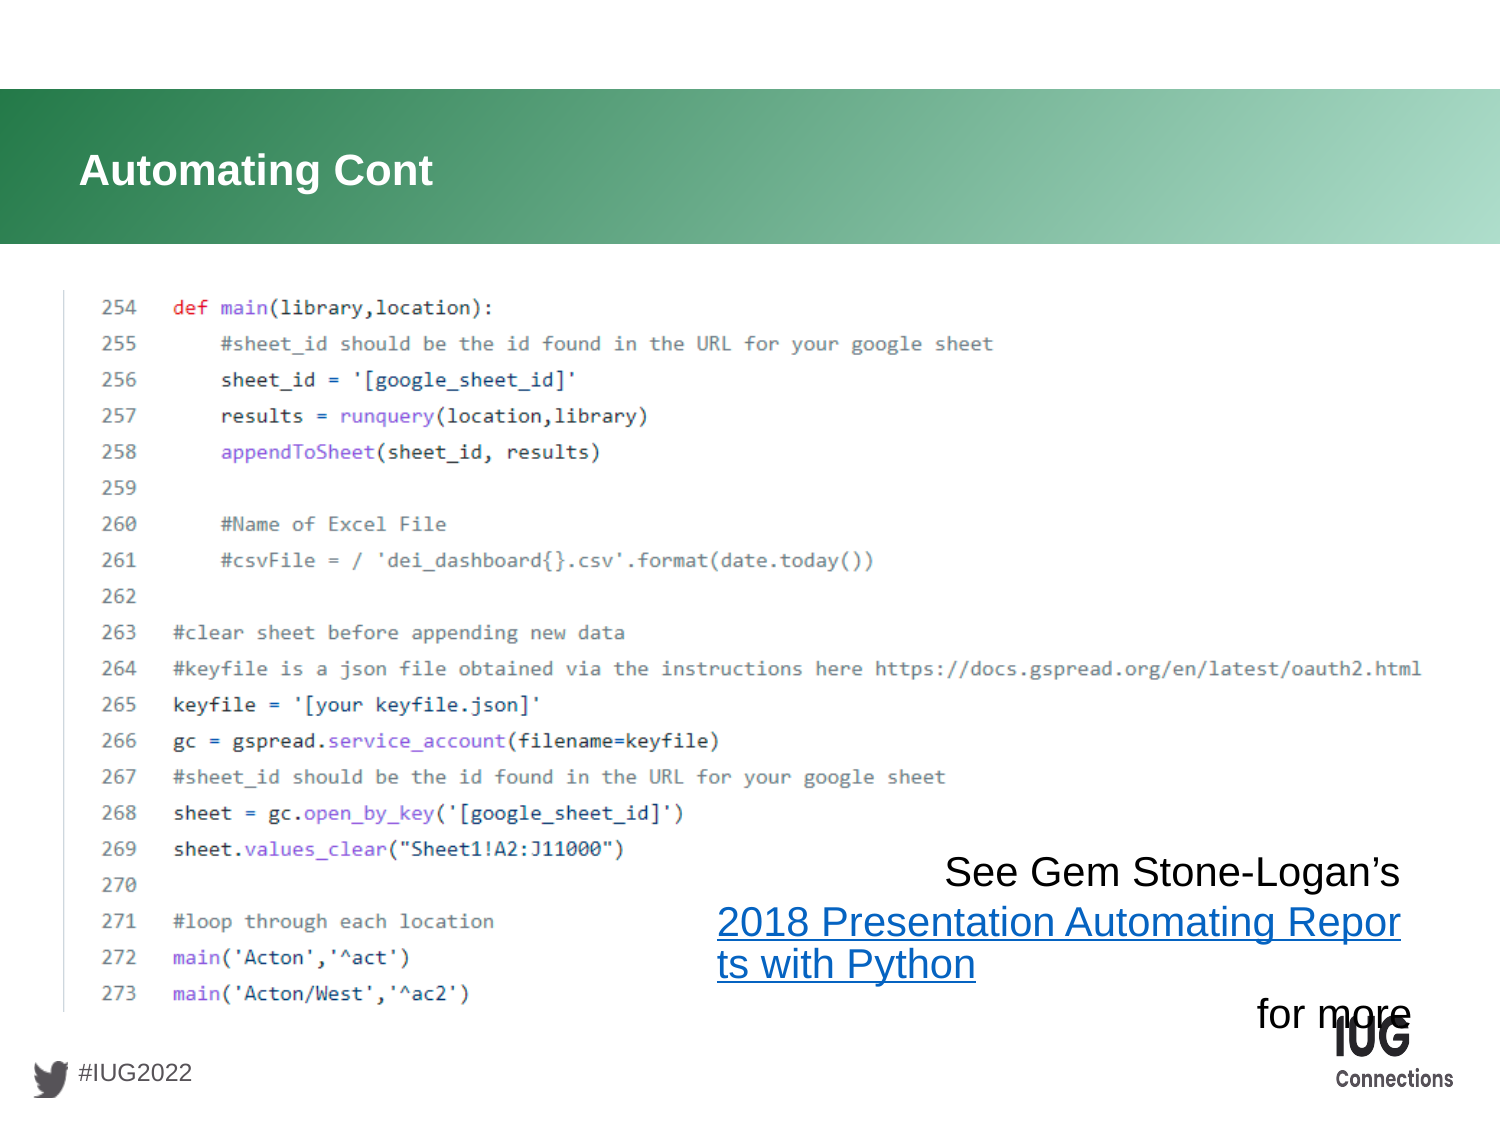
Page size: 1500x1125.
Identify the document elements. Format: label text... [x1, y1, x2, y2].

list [63, 290, 1428, 1012]
picture [1318, 974, 1500, 1125]
title Automating Cont [63, 110, 1428, 232]
